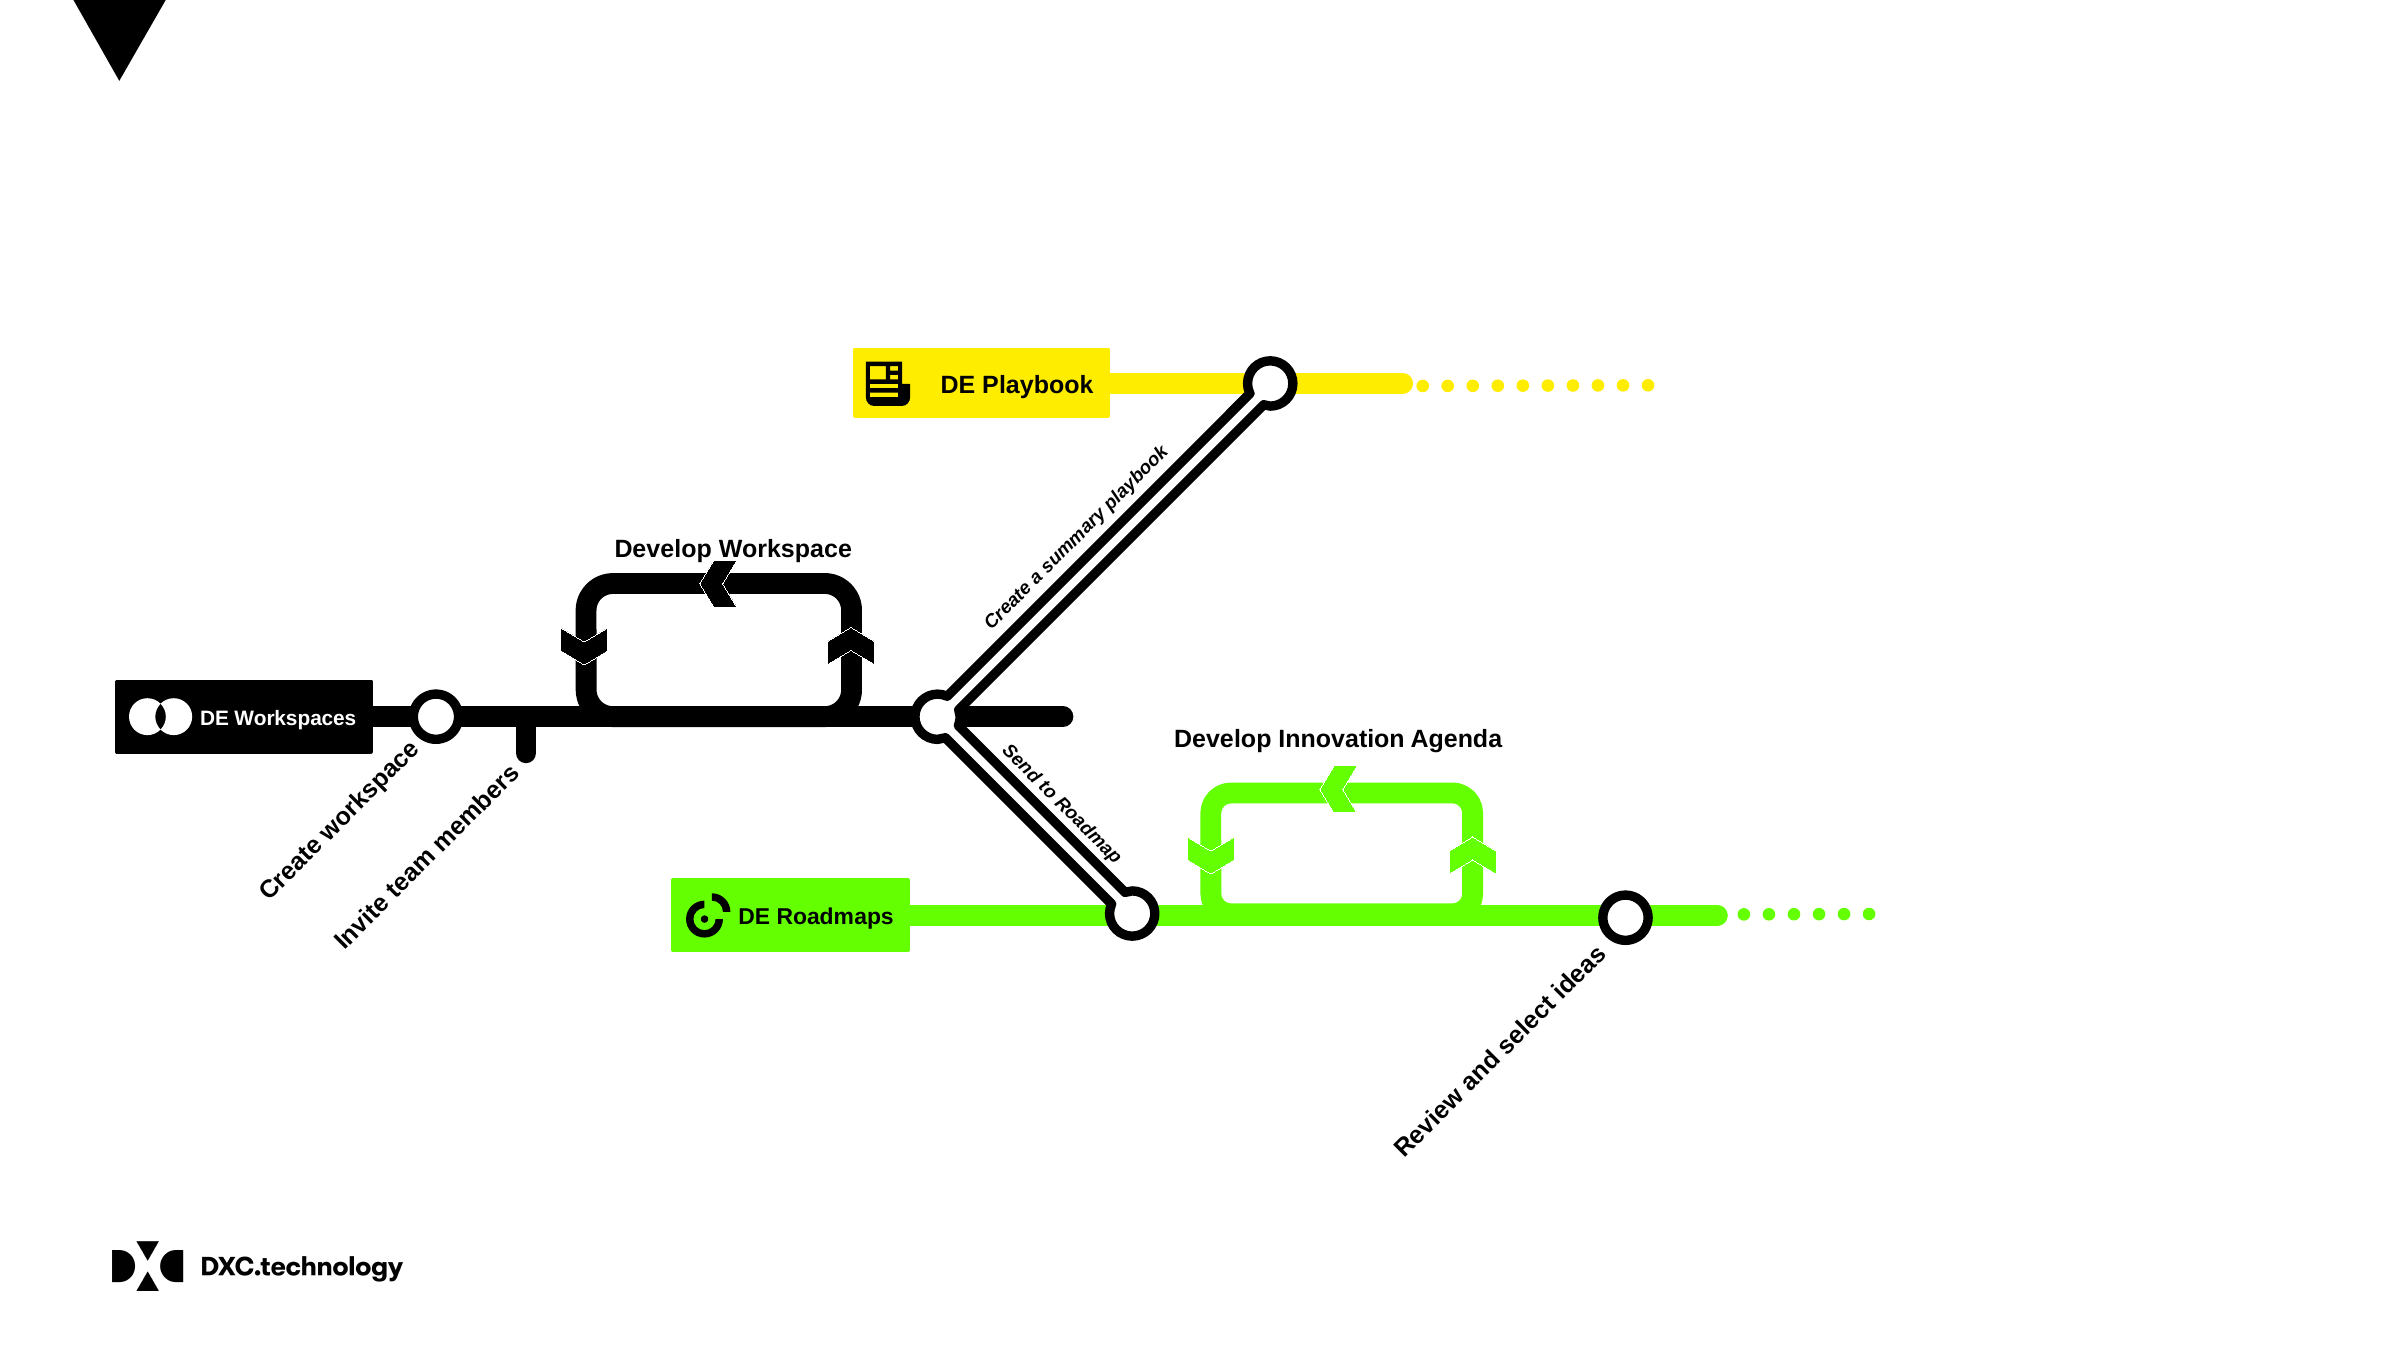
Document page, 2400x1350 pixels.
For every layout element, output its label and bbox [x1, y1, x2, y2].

text_box [116, 349, 1870, 1073]
